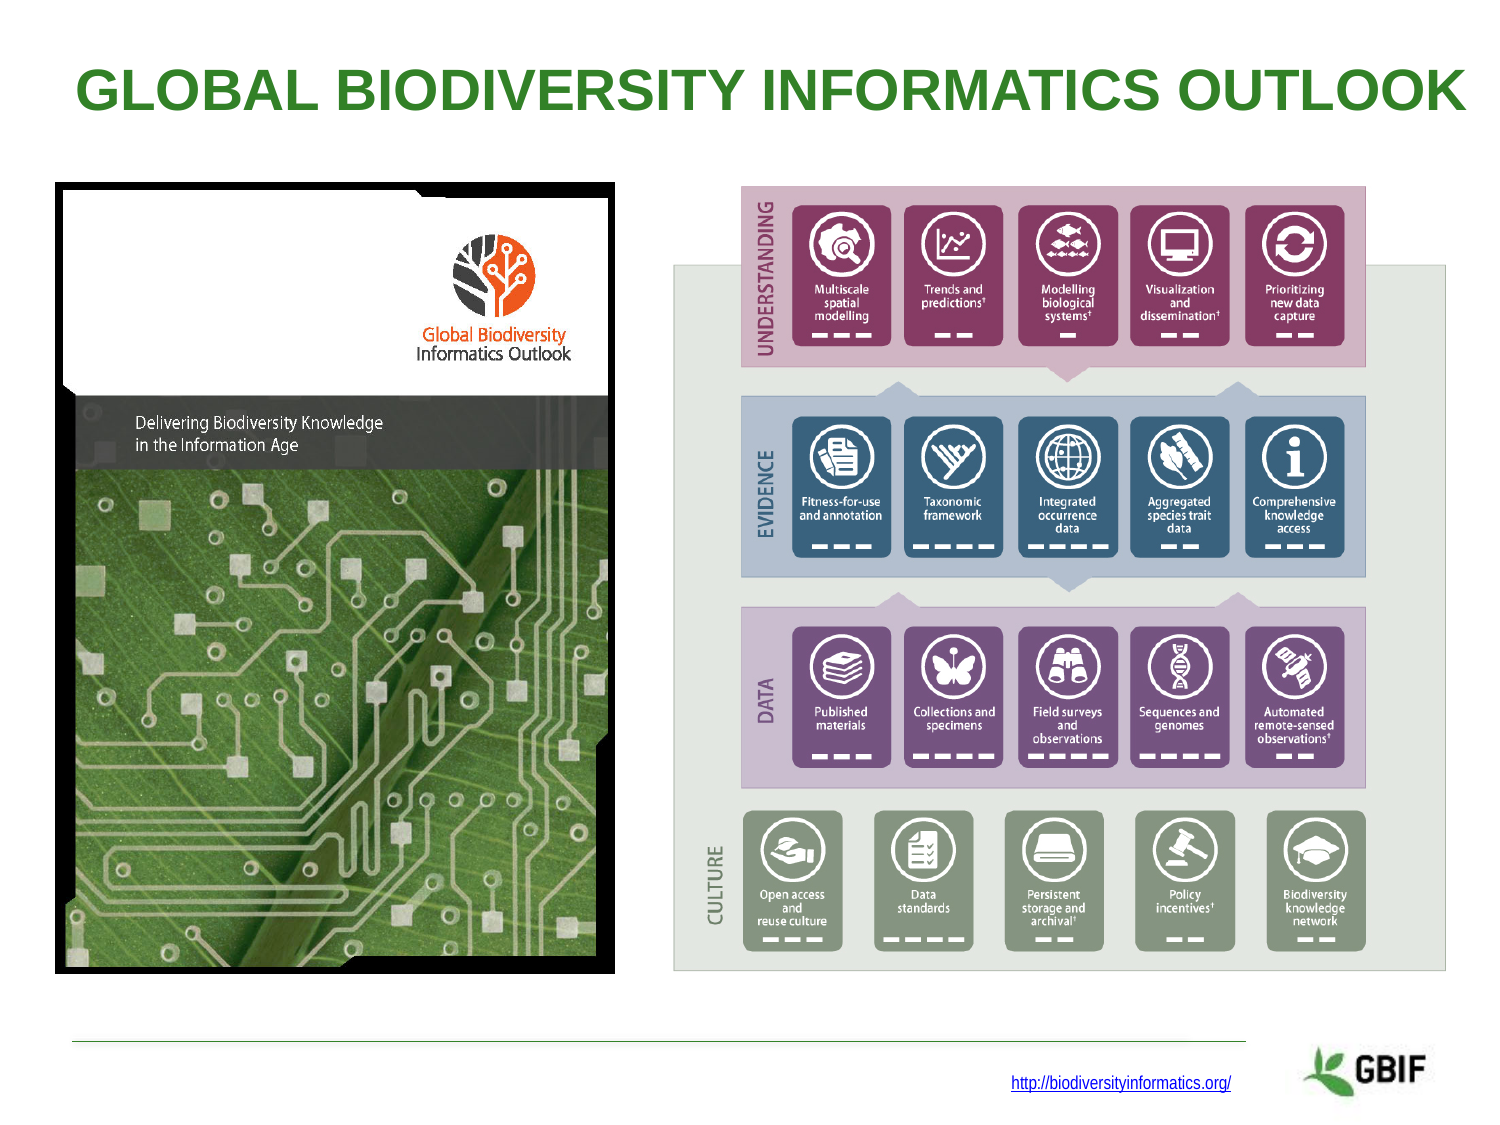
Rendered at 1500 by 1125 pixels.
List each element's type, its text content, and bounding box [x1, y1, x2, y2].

list http://biodiversityinformatics.org/ [72, 1051, 1247, 1114]
picture [670, 182, 1449, 975]
picture [1285, 1019, 1443, 1125]
title Global Biodiversity Informatics Outlook [0, 45, 1500, 138]
picture [54, 182, 615, 975]
